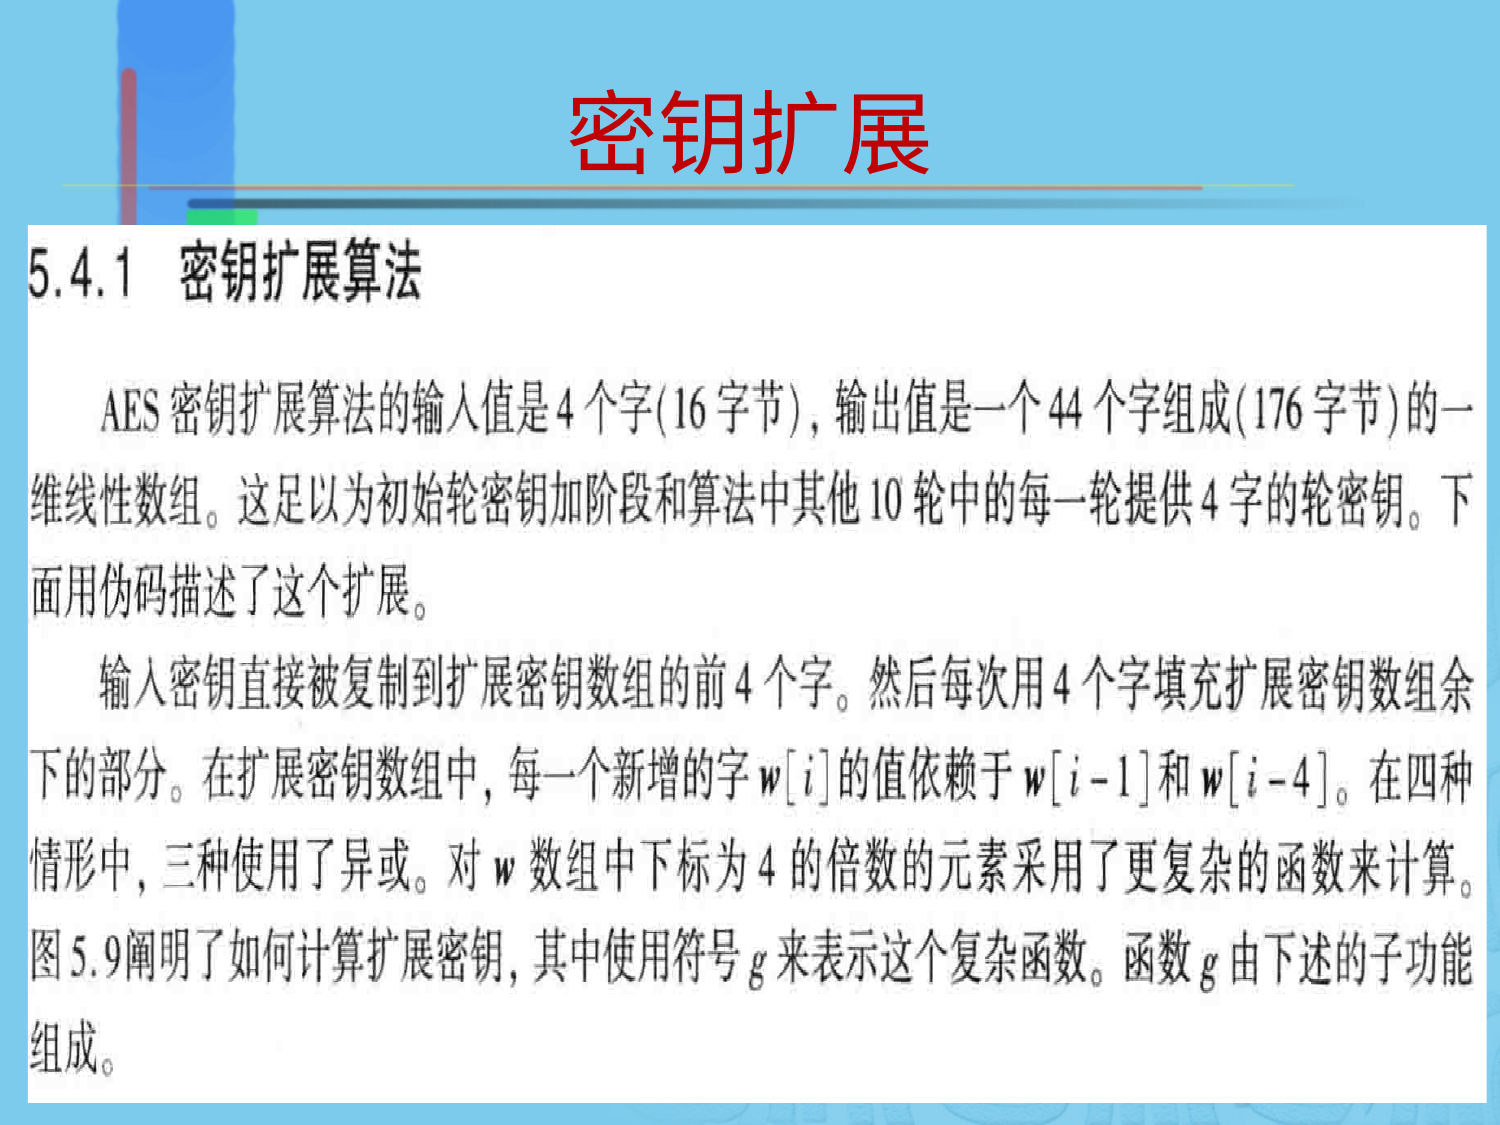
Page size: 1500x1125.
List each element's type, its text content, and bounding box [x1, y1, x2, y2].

picture [0, 0, 1500, 1125]
title 密钥扩展 [49, 37, 1451, 223]
